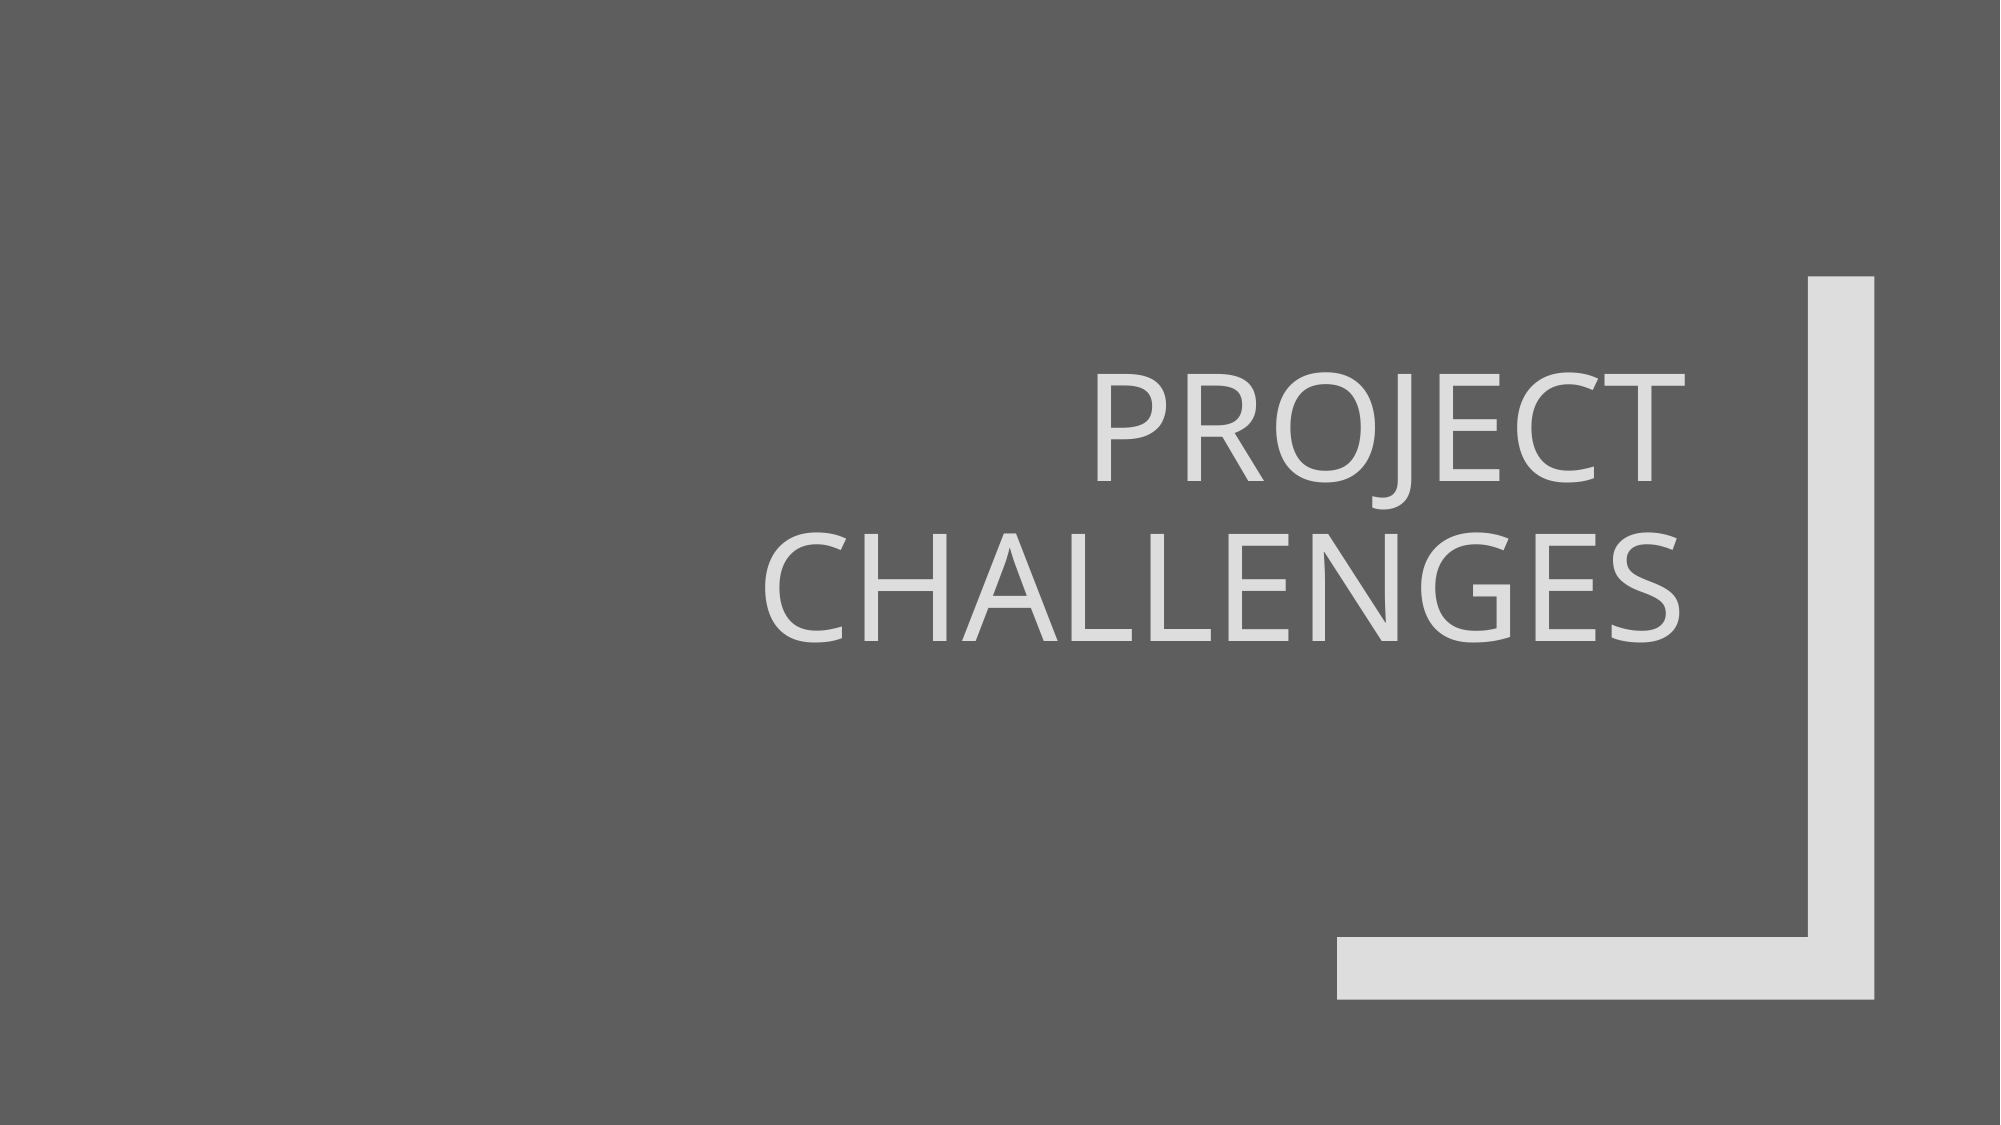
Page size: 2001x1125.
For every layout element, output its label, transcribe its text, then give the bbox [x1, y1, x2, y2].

title Project challenges [125, 213, 1703, 682]
